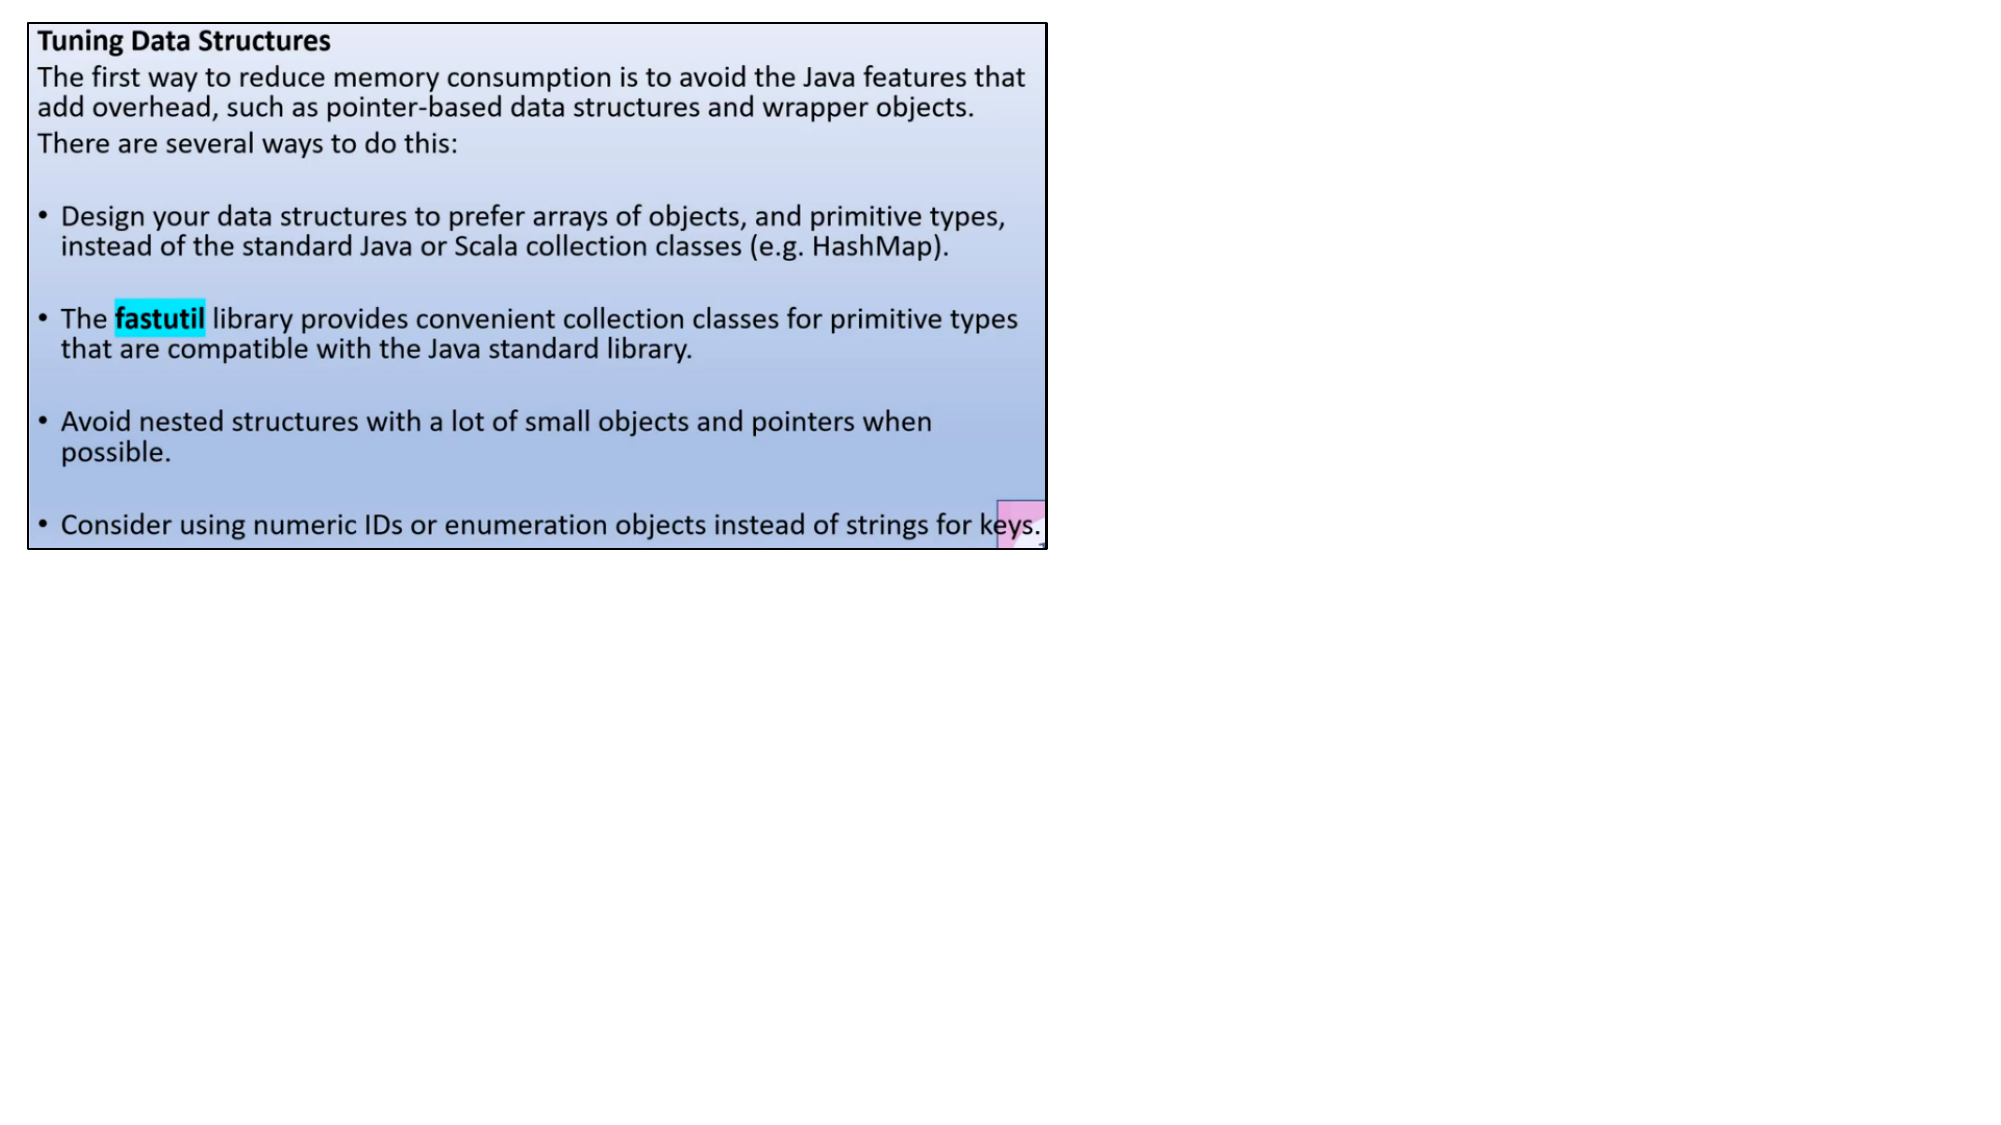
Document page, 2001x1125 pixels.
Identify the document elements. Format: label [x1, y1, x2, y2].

picture [29, 24, 1046, 548]
